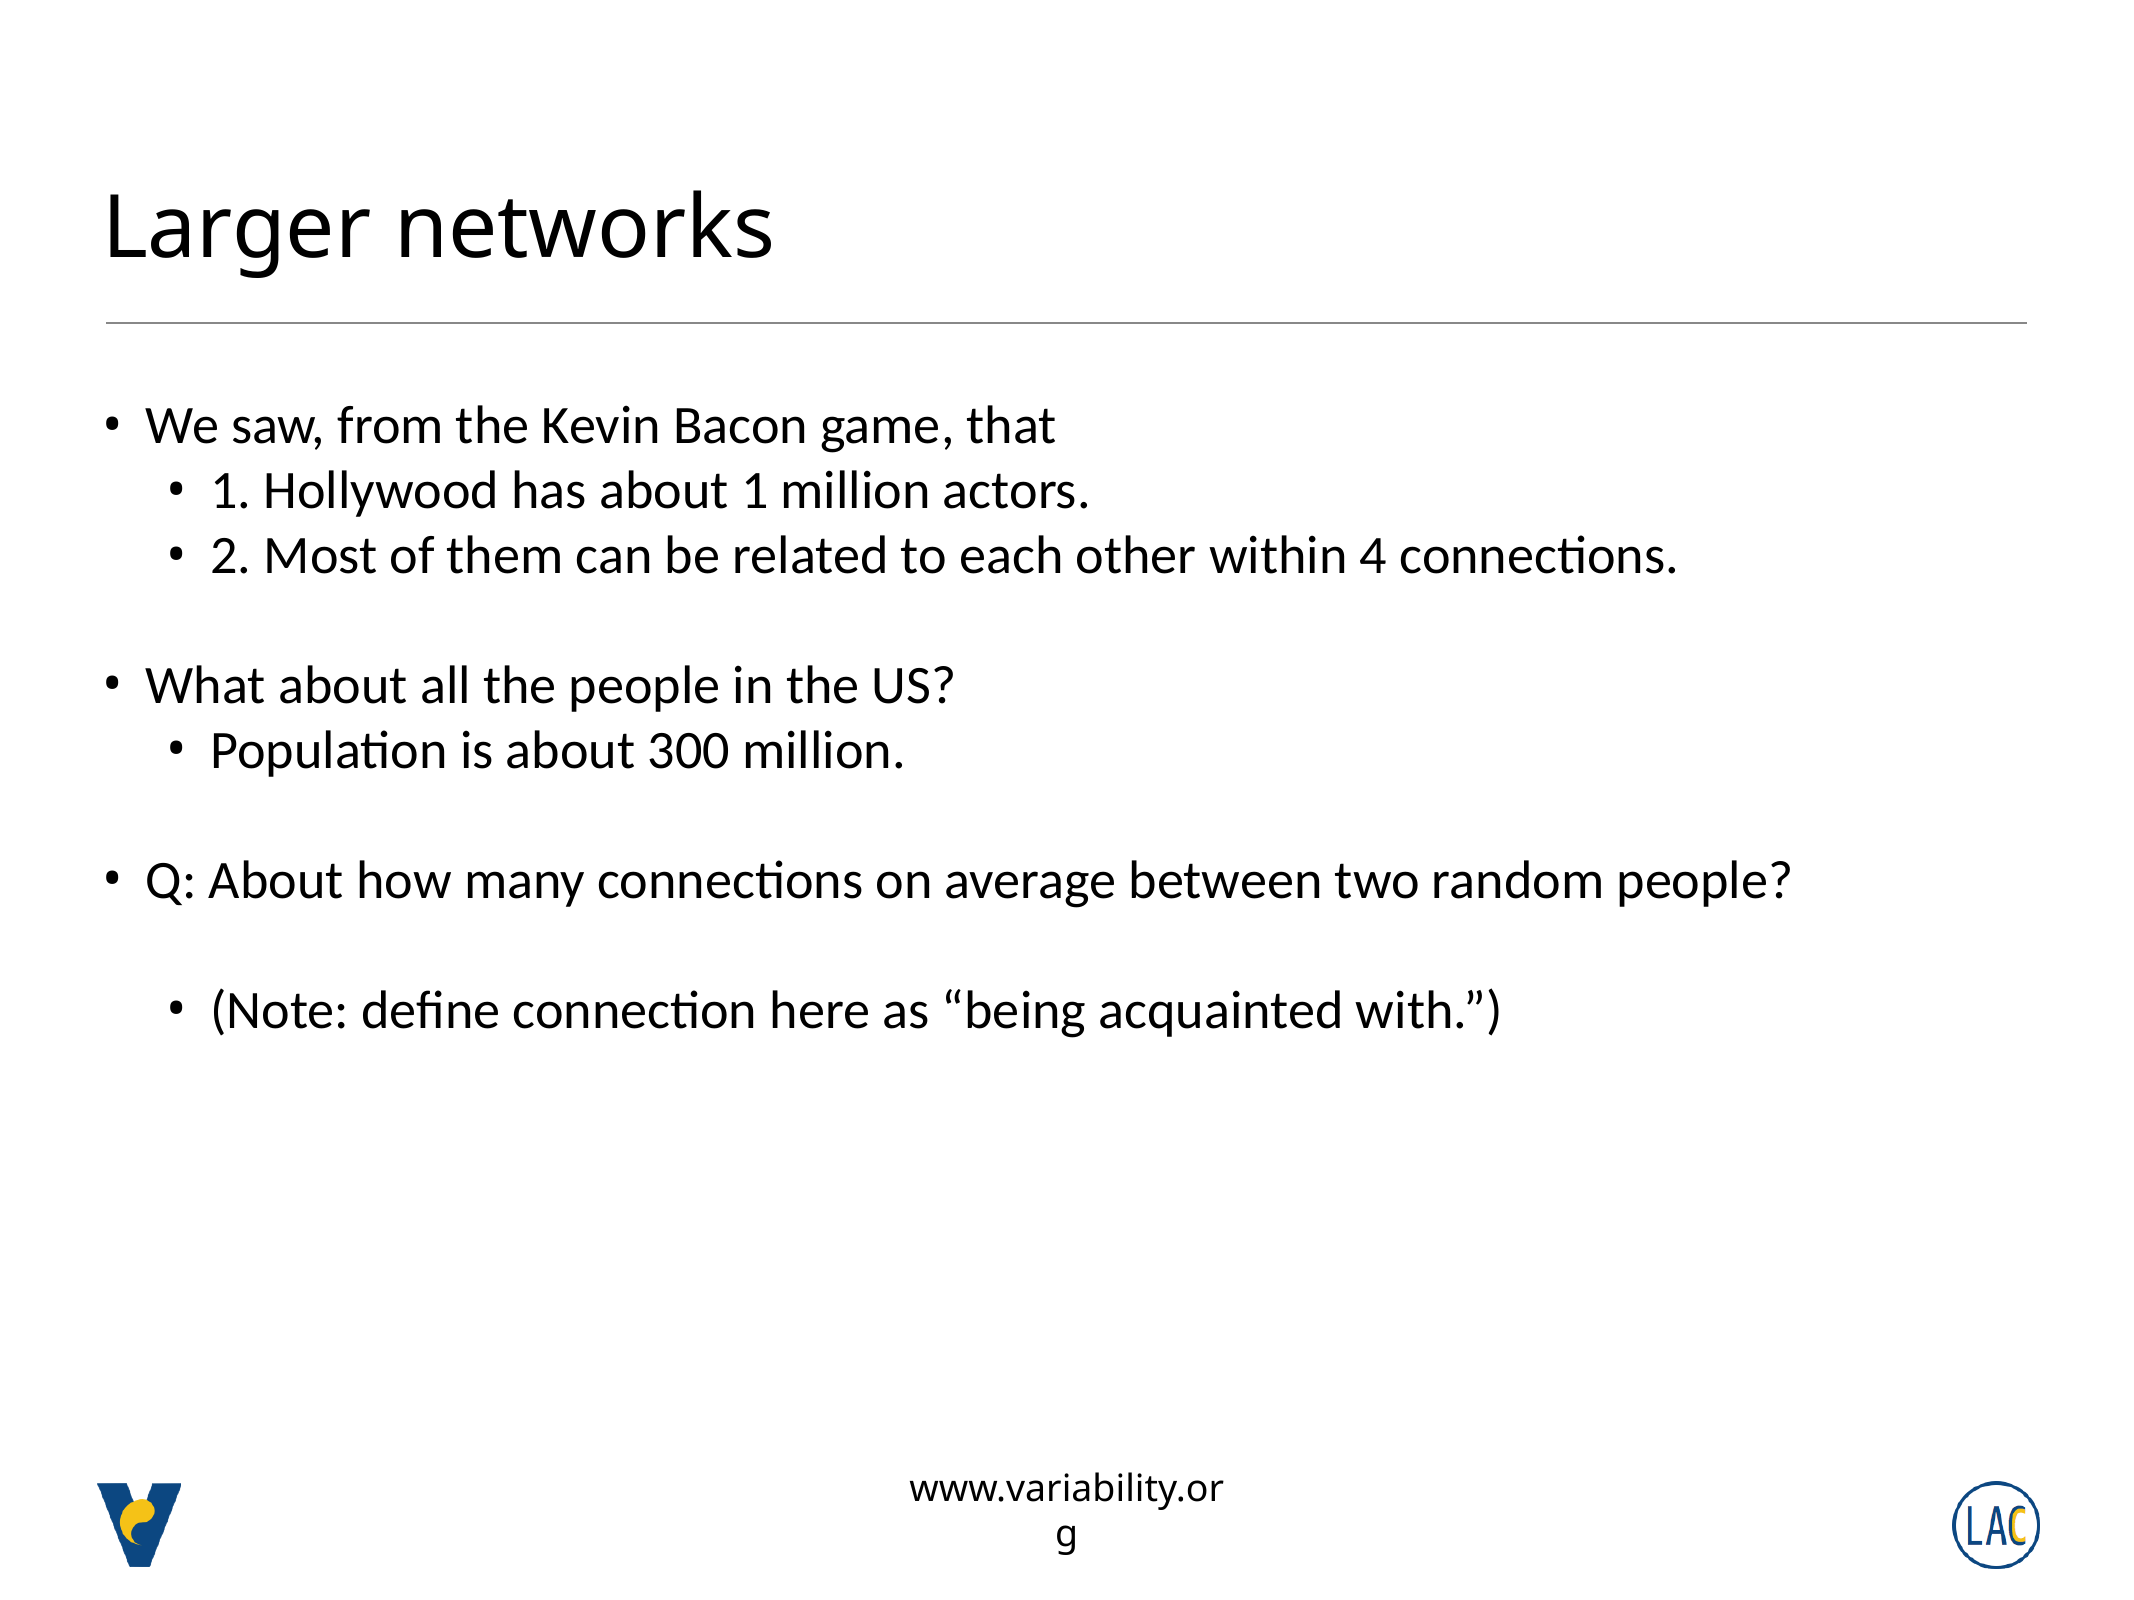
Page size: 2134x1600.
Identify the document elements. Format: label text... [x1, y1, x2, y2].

picture [1952, 1481, 2040, 1569]
list We saw, from the Kevin Bacon game, that 1. Hollywood has about 1 million actors. 2. Most of them can be related to each other within 4 connections. What about all the people in the US? Population is about 300 million. Q: About how many connections on average between two random people? (Note: define connection here as “being acquainted with.”) [93, 381, 2040, 1459]
title Larger networks [93, 54, 2040, 284]
picture [97, 1483, 181, 1567]
